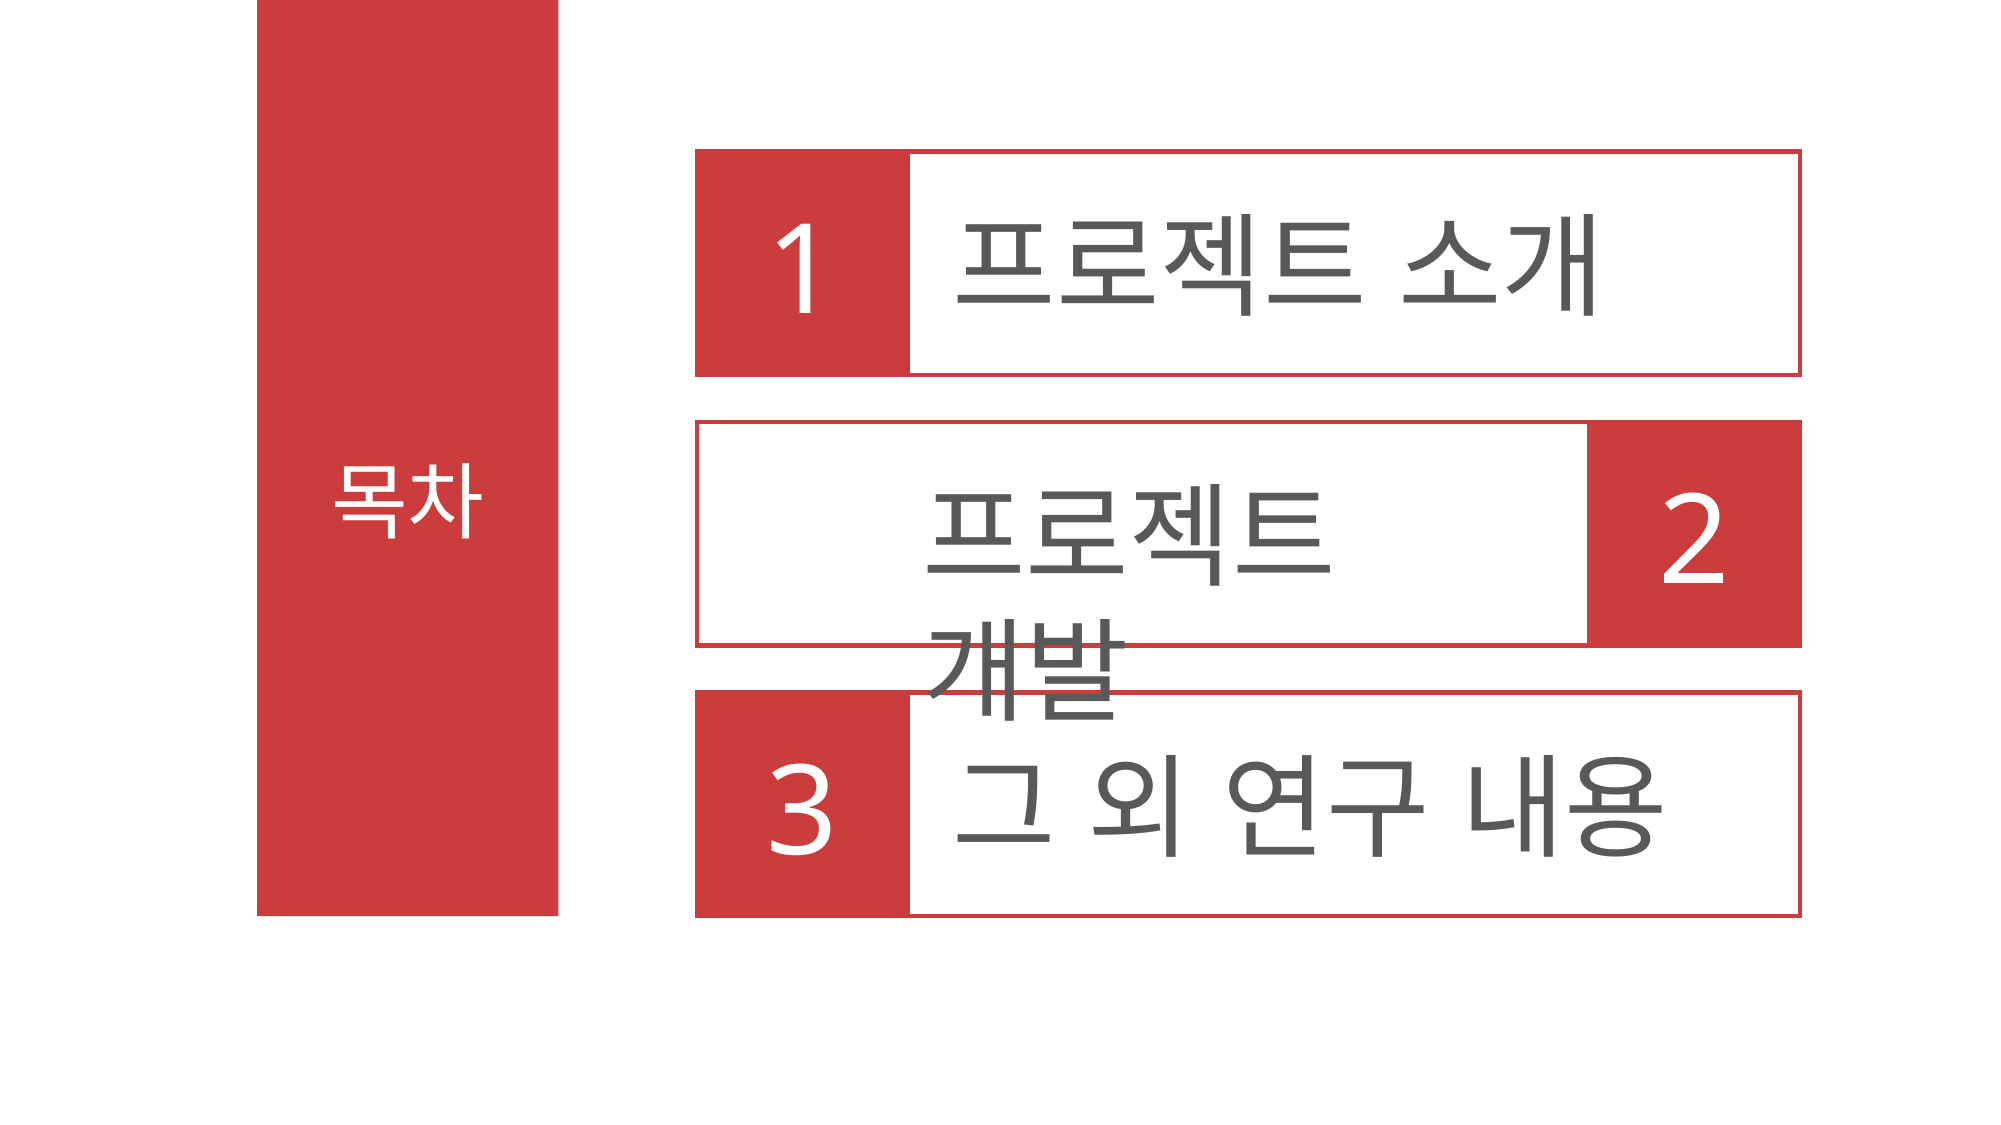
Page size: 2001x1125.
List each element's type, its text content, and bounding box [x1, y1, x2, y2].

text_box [696, 422, 1800, 646]
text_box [696, 151, 1800, 375]
text_box [256, 0, 559, 917]
text_box 목차 [316, 441, 499, 557]
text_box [696, 692, 1800, 917]
text_box 프로젝트 개발 [907, 646, 1556, 692]
